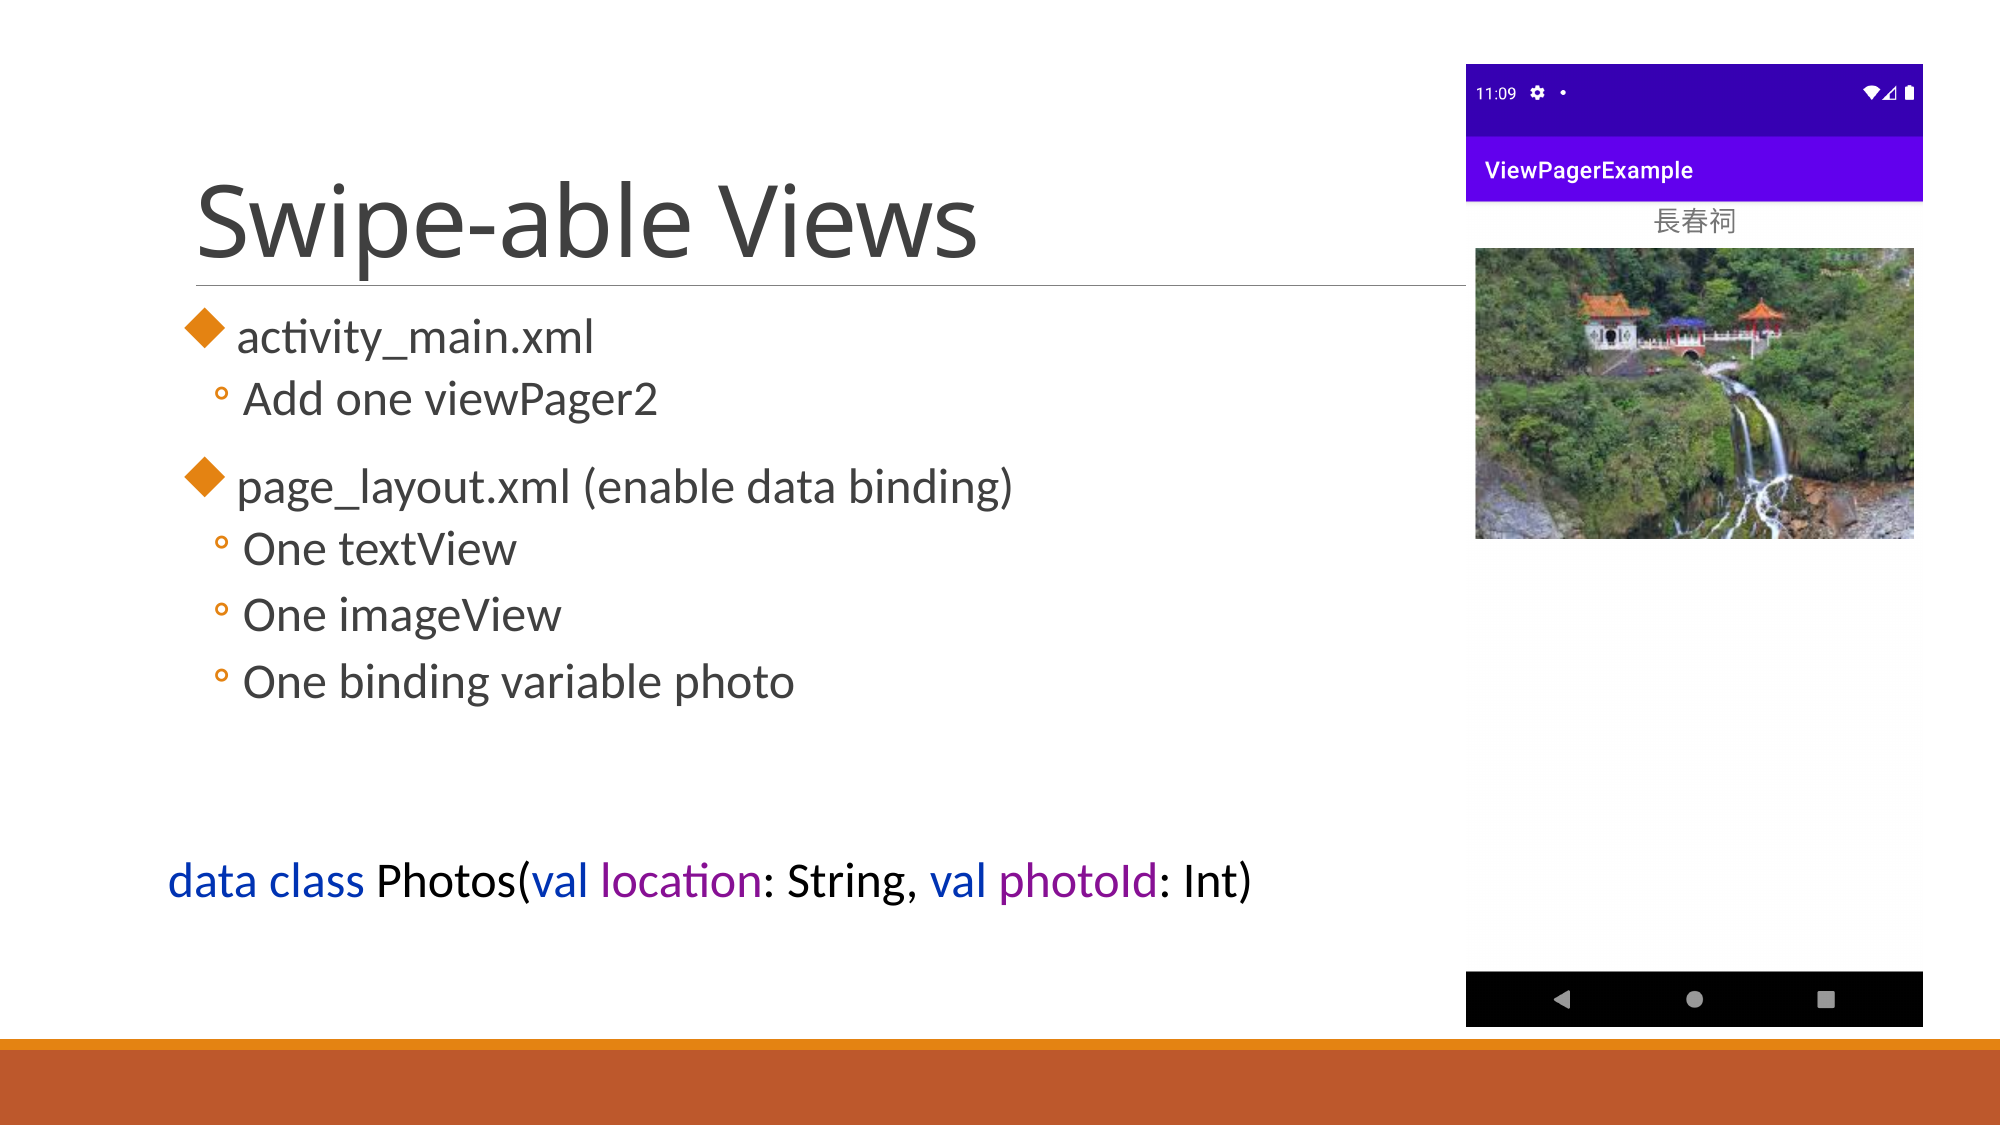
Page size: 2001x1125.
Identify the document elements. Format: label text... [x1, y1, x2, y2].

picture [1465, 63, 1923, 1028]
title Swipe-able Views [180, 47, 1830, 285]
text_box data class Photos(val location: String, val photoId: Int) [153, 839, 1269, 915]
list activity_main.xml Add one viewPager2 page_layout.xml (enable data binding) One textView One imageView One binding variable photo [180, 302, 1463, 963]
